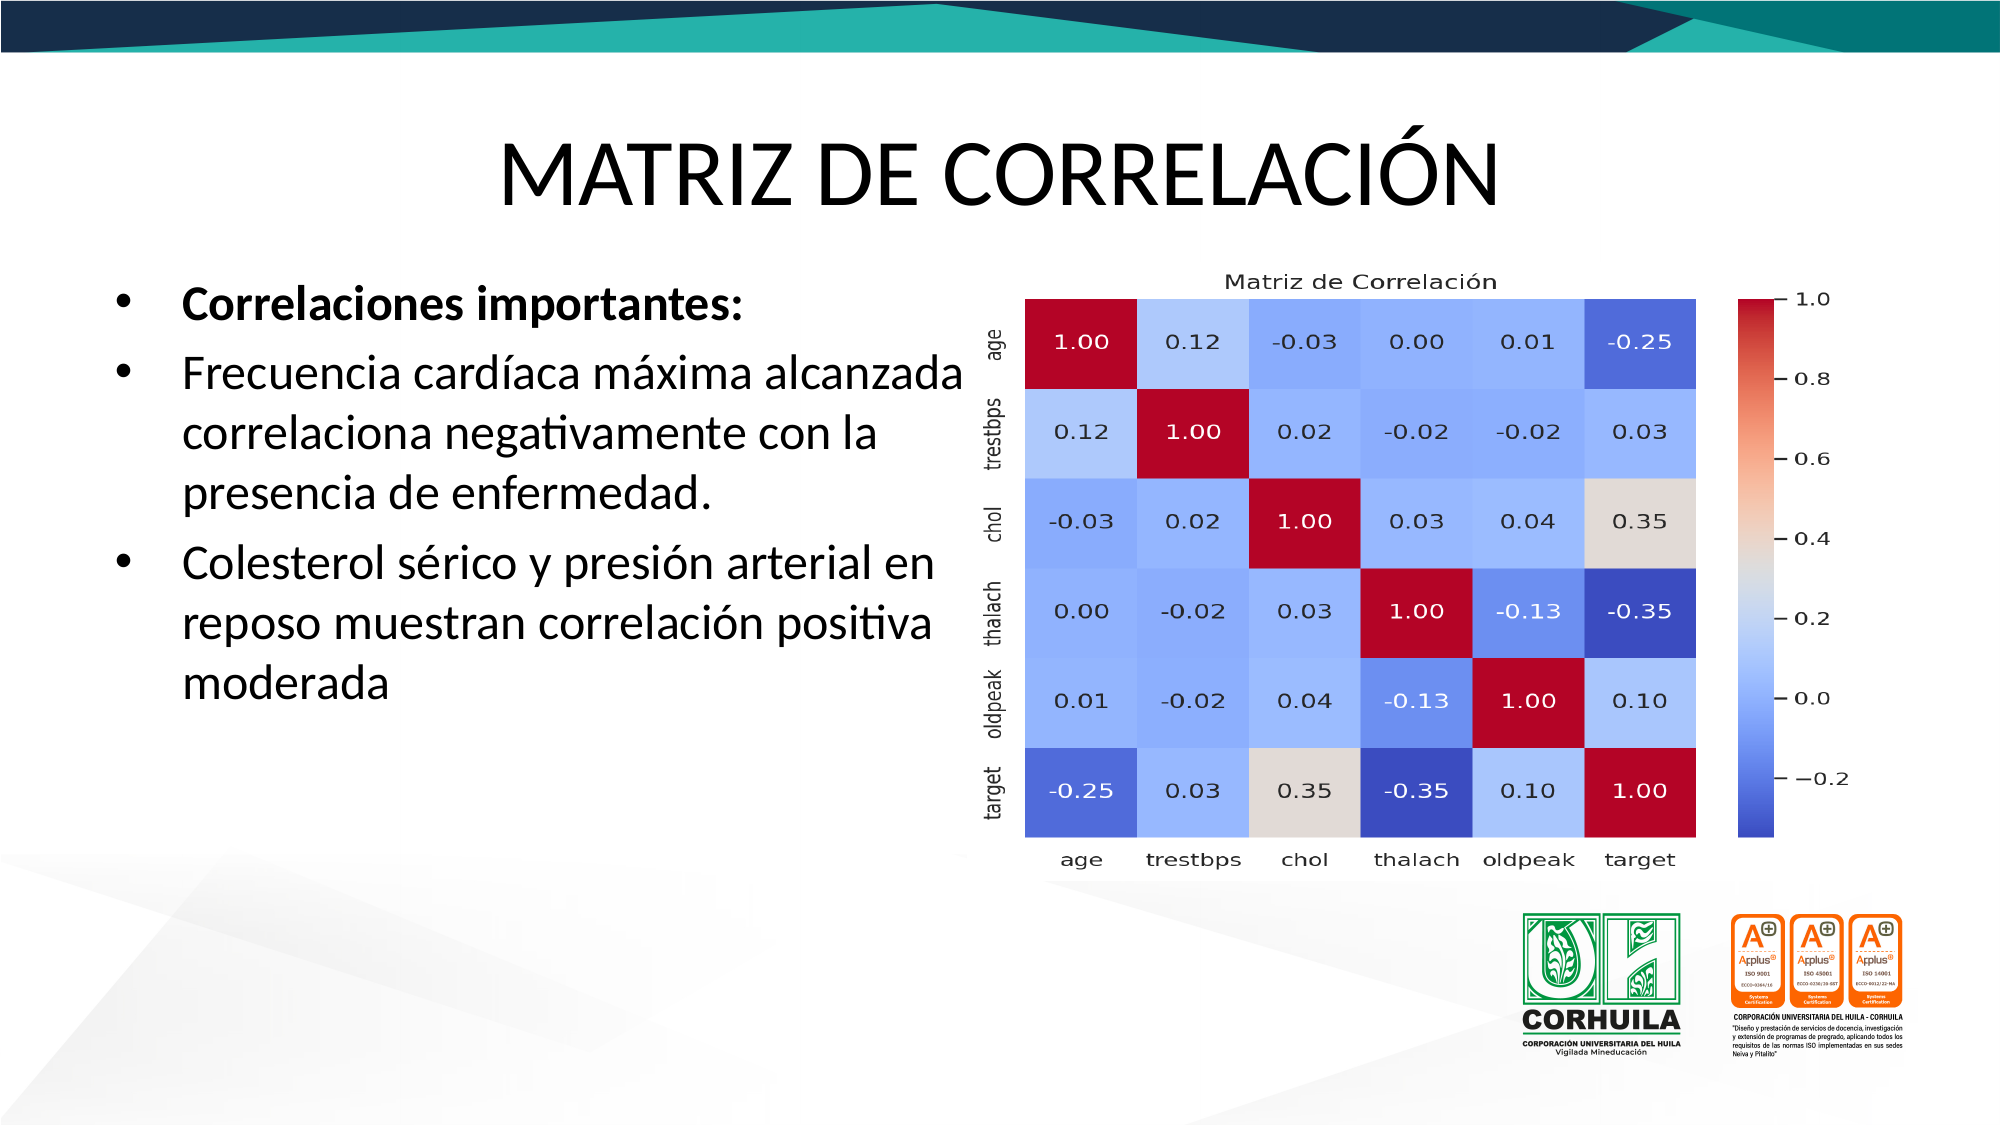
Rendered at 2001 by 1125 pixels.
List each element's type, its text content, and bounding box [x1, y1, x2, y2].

picture [0, 0, 2000, 1125]
list Correlaciones importantes: Frecuencia cardíaca máxima alcanzada correlaciona negativamente con la presencia de enfermedad. Colesterol sérico y presión arterial en reposo muestran correlación positiva moderada [100, 262, 984, 947]
title MATRIZ DE CORRELACIÓN [100, 45, 1901, 233]
